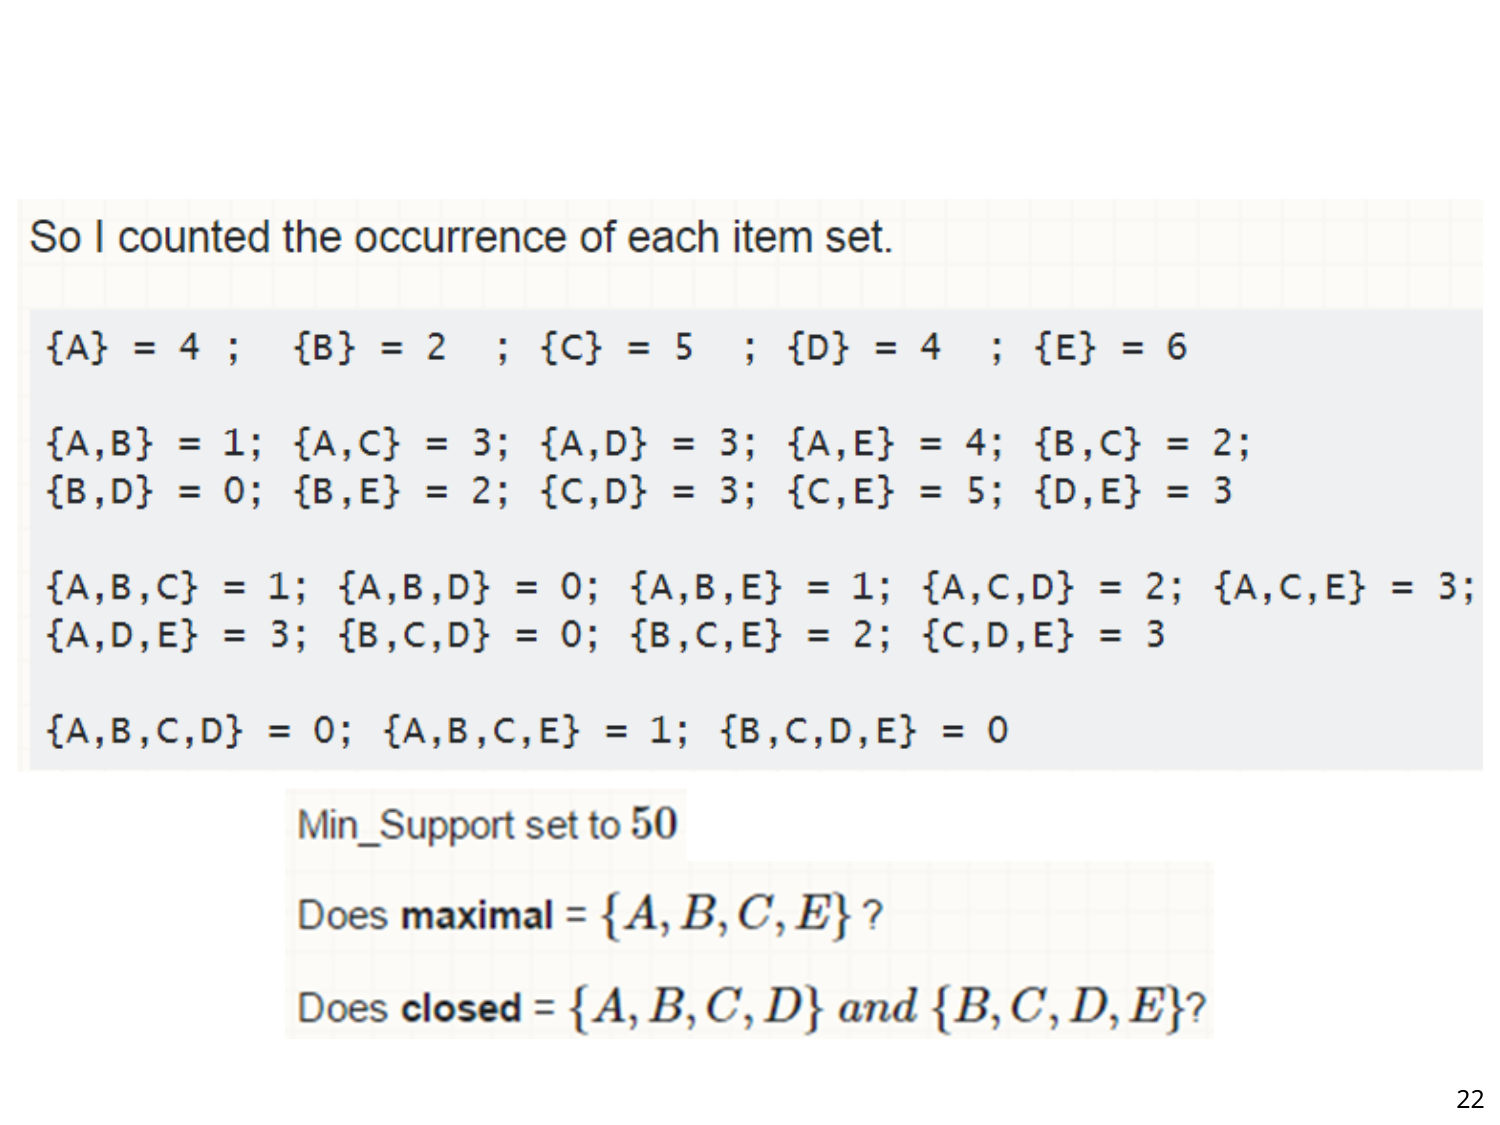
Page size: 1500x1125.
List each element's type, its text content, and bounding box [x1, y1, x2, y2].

picture [285, 788, 1215, 1040]
slide_number 22 [1187, 1062, 1500, 1125]
picture [17, 199, 1483, 772]
